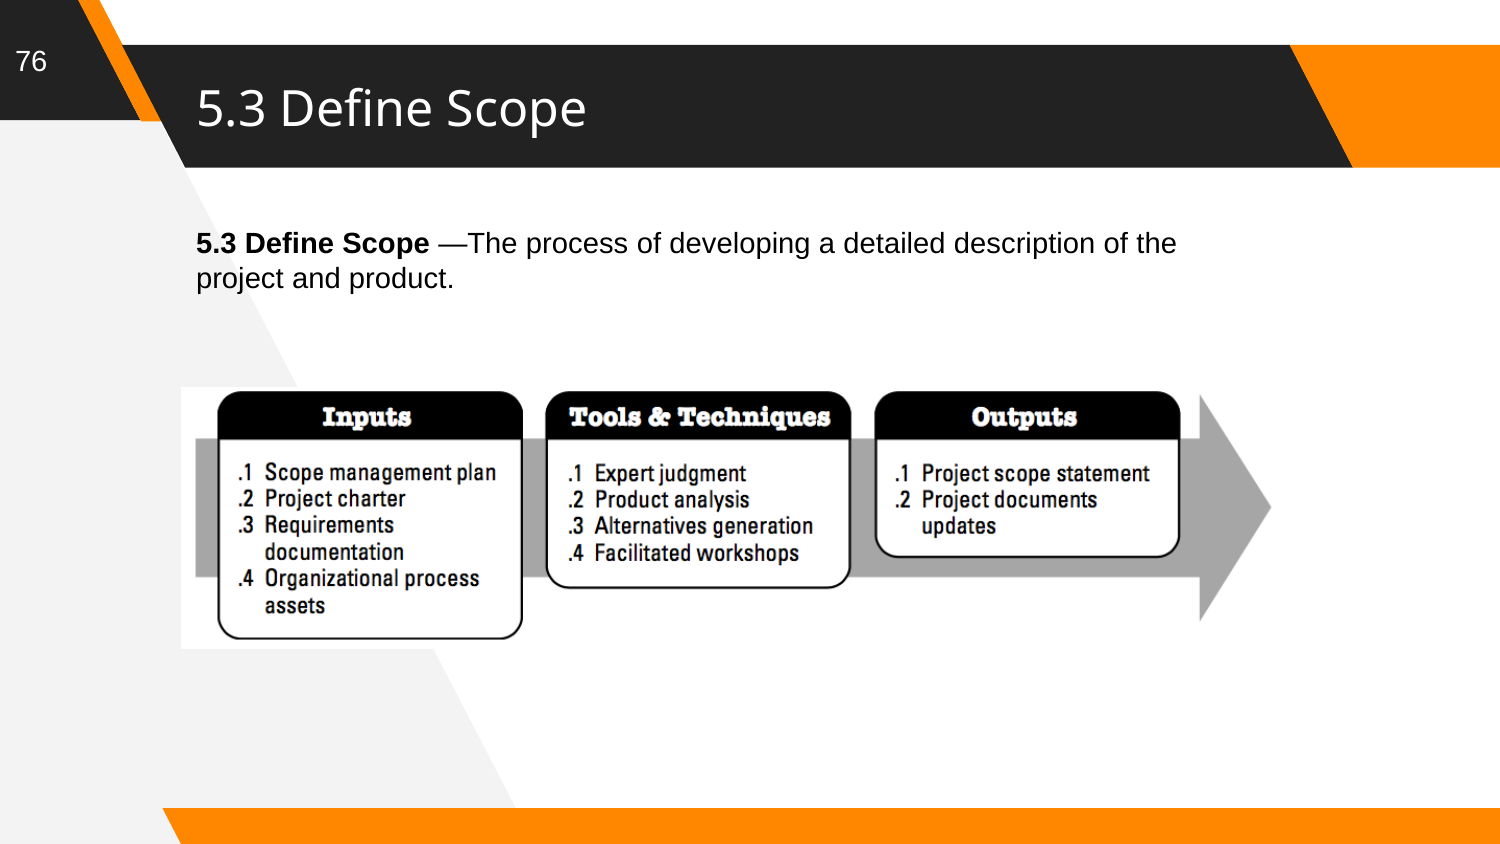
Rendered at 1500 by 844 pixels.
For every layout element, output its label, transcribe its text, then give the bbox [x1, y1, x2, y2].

title 5.3 Define Scope [181, 45, 1285, 169]
slide_number 76 [0, 0, 98, 121]
text_box 5.3 Define Scope —The process of developing a detailed description of the project and product. [181, 217, 1233, 337]
picture [180, 387, 1280, 649]
